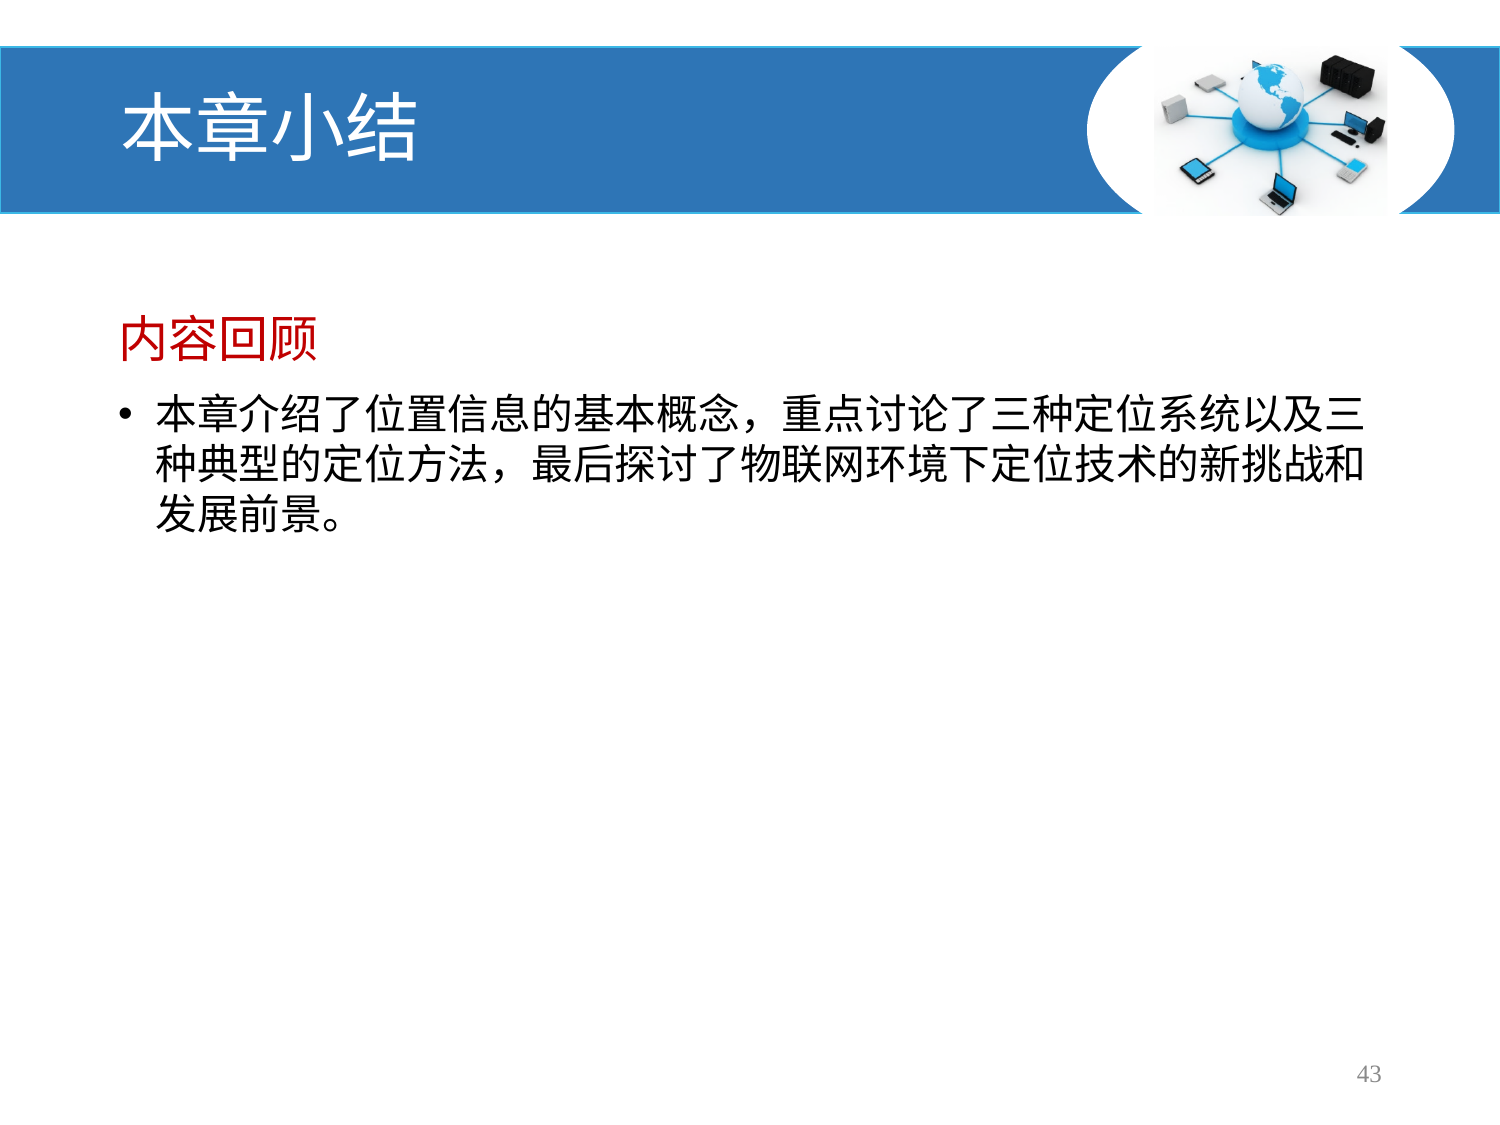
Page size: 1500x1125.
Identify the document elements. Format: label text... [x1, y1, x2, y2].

slide_number 43 [1059, 1042, 1397, 1103]
title 本章小结 [105, 50, 1060, 214]
list 内容回顾 本章介绍了位置信息的基本概念，重点讨论了三种定位系统以及三种典型的定位方法，最后探讨了物联网环境下定位技术的新挑战和发展前景。 [103, 299, 1397, 1014]
picture [1154, 46, 1388, 216]
